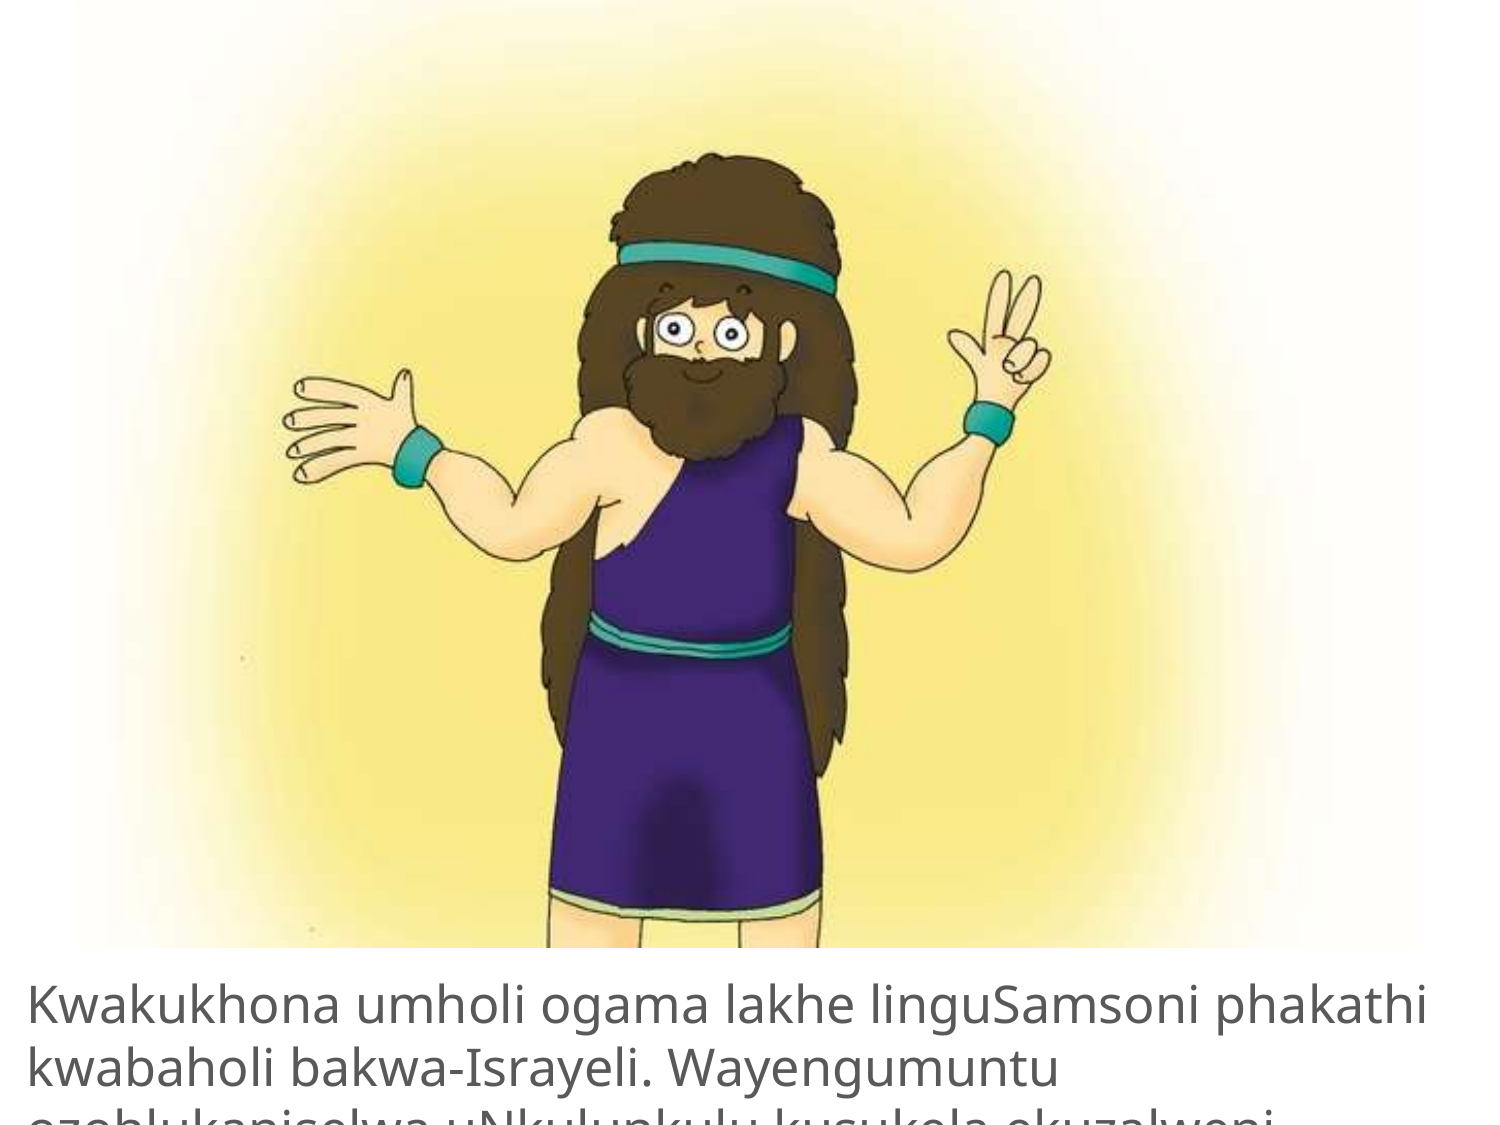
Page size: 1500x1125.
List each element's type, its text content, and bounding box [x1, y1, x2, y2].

picture [76, 0, 1418, 948]
text_box Kwakukhona umholi ogama lakhe linguSamsoni phakathi kwabaholi bakwa-Israyeli. Wayengumuntu ozohlukaniselwa uNkulunkulu kusukela ekuzalweni kwakhe. [11, 964, 1483, 1125]
